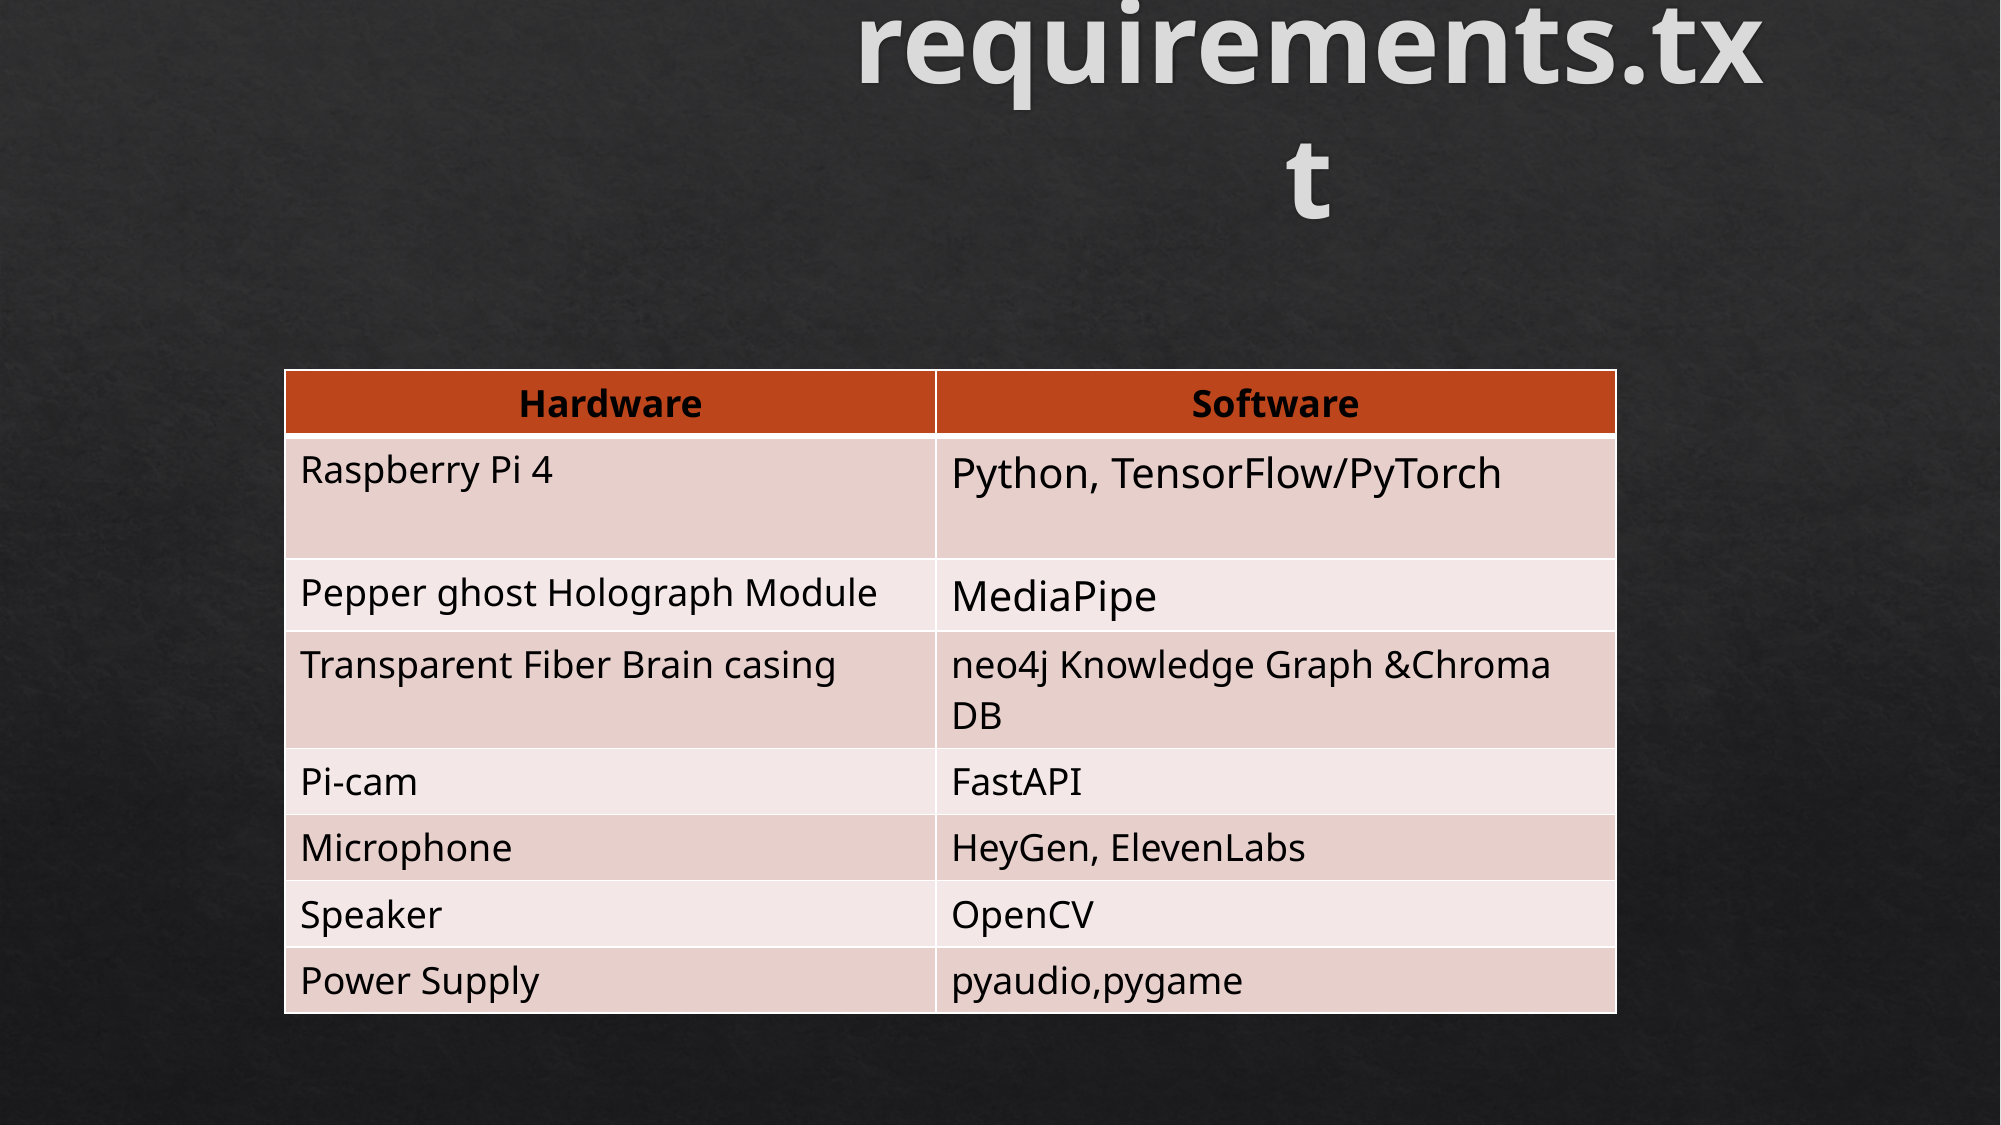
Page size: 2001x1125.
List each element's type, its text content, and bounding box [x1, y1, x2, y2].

table_cell neo4j Knowledge Graph &Chroma DB [937, 632, 1615, 748]
title -requirements.txt [828, 96, 1790, 249]
table_cell Power Supply [286, 948, 935, 1012]
table_cell Transparent Fiber Brain casing [286, 632, 935, 748]
table_cell MediaPipe [937, 560, 1615, 630]
table_cell Pepper ghost Holograph Module [286, 560, 935, 630]
table_cell Speaker [286, 881, 935, 946]
table_cell Microphone [286, 815, 935, 880]
table_cell HeyGen, ElevenLabs [937, 815, 1615, 880]
table_cell OpenCV [937, 881, 1615, 946]
table_header Hardware [286, 371, 935, 433]
table_cell Pi-cam [286, 749, 935, 814]
table_cell pyaudio,pygame [937, 948, 1615, 1012]
table_header Software [937, 371, 1615, 433]
table_cell Raspberry Pi 4 [286, 439, 935, 558]
table_cell FastAPI [937, 749, 1615, 814]
table_cell Python, TensorFlow/PyTorch [937, 439, 1615, 558]
